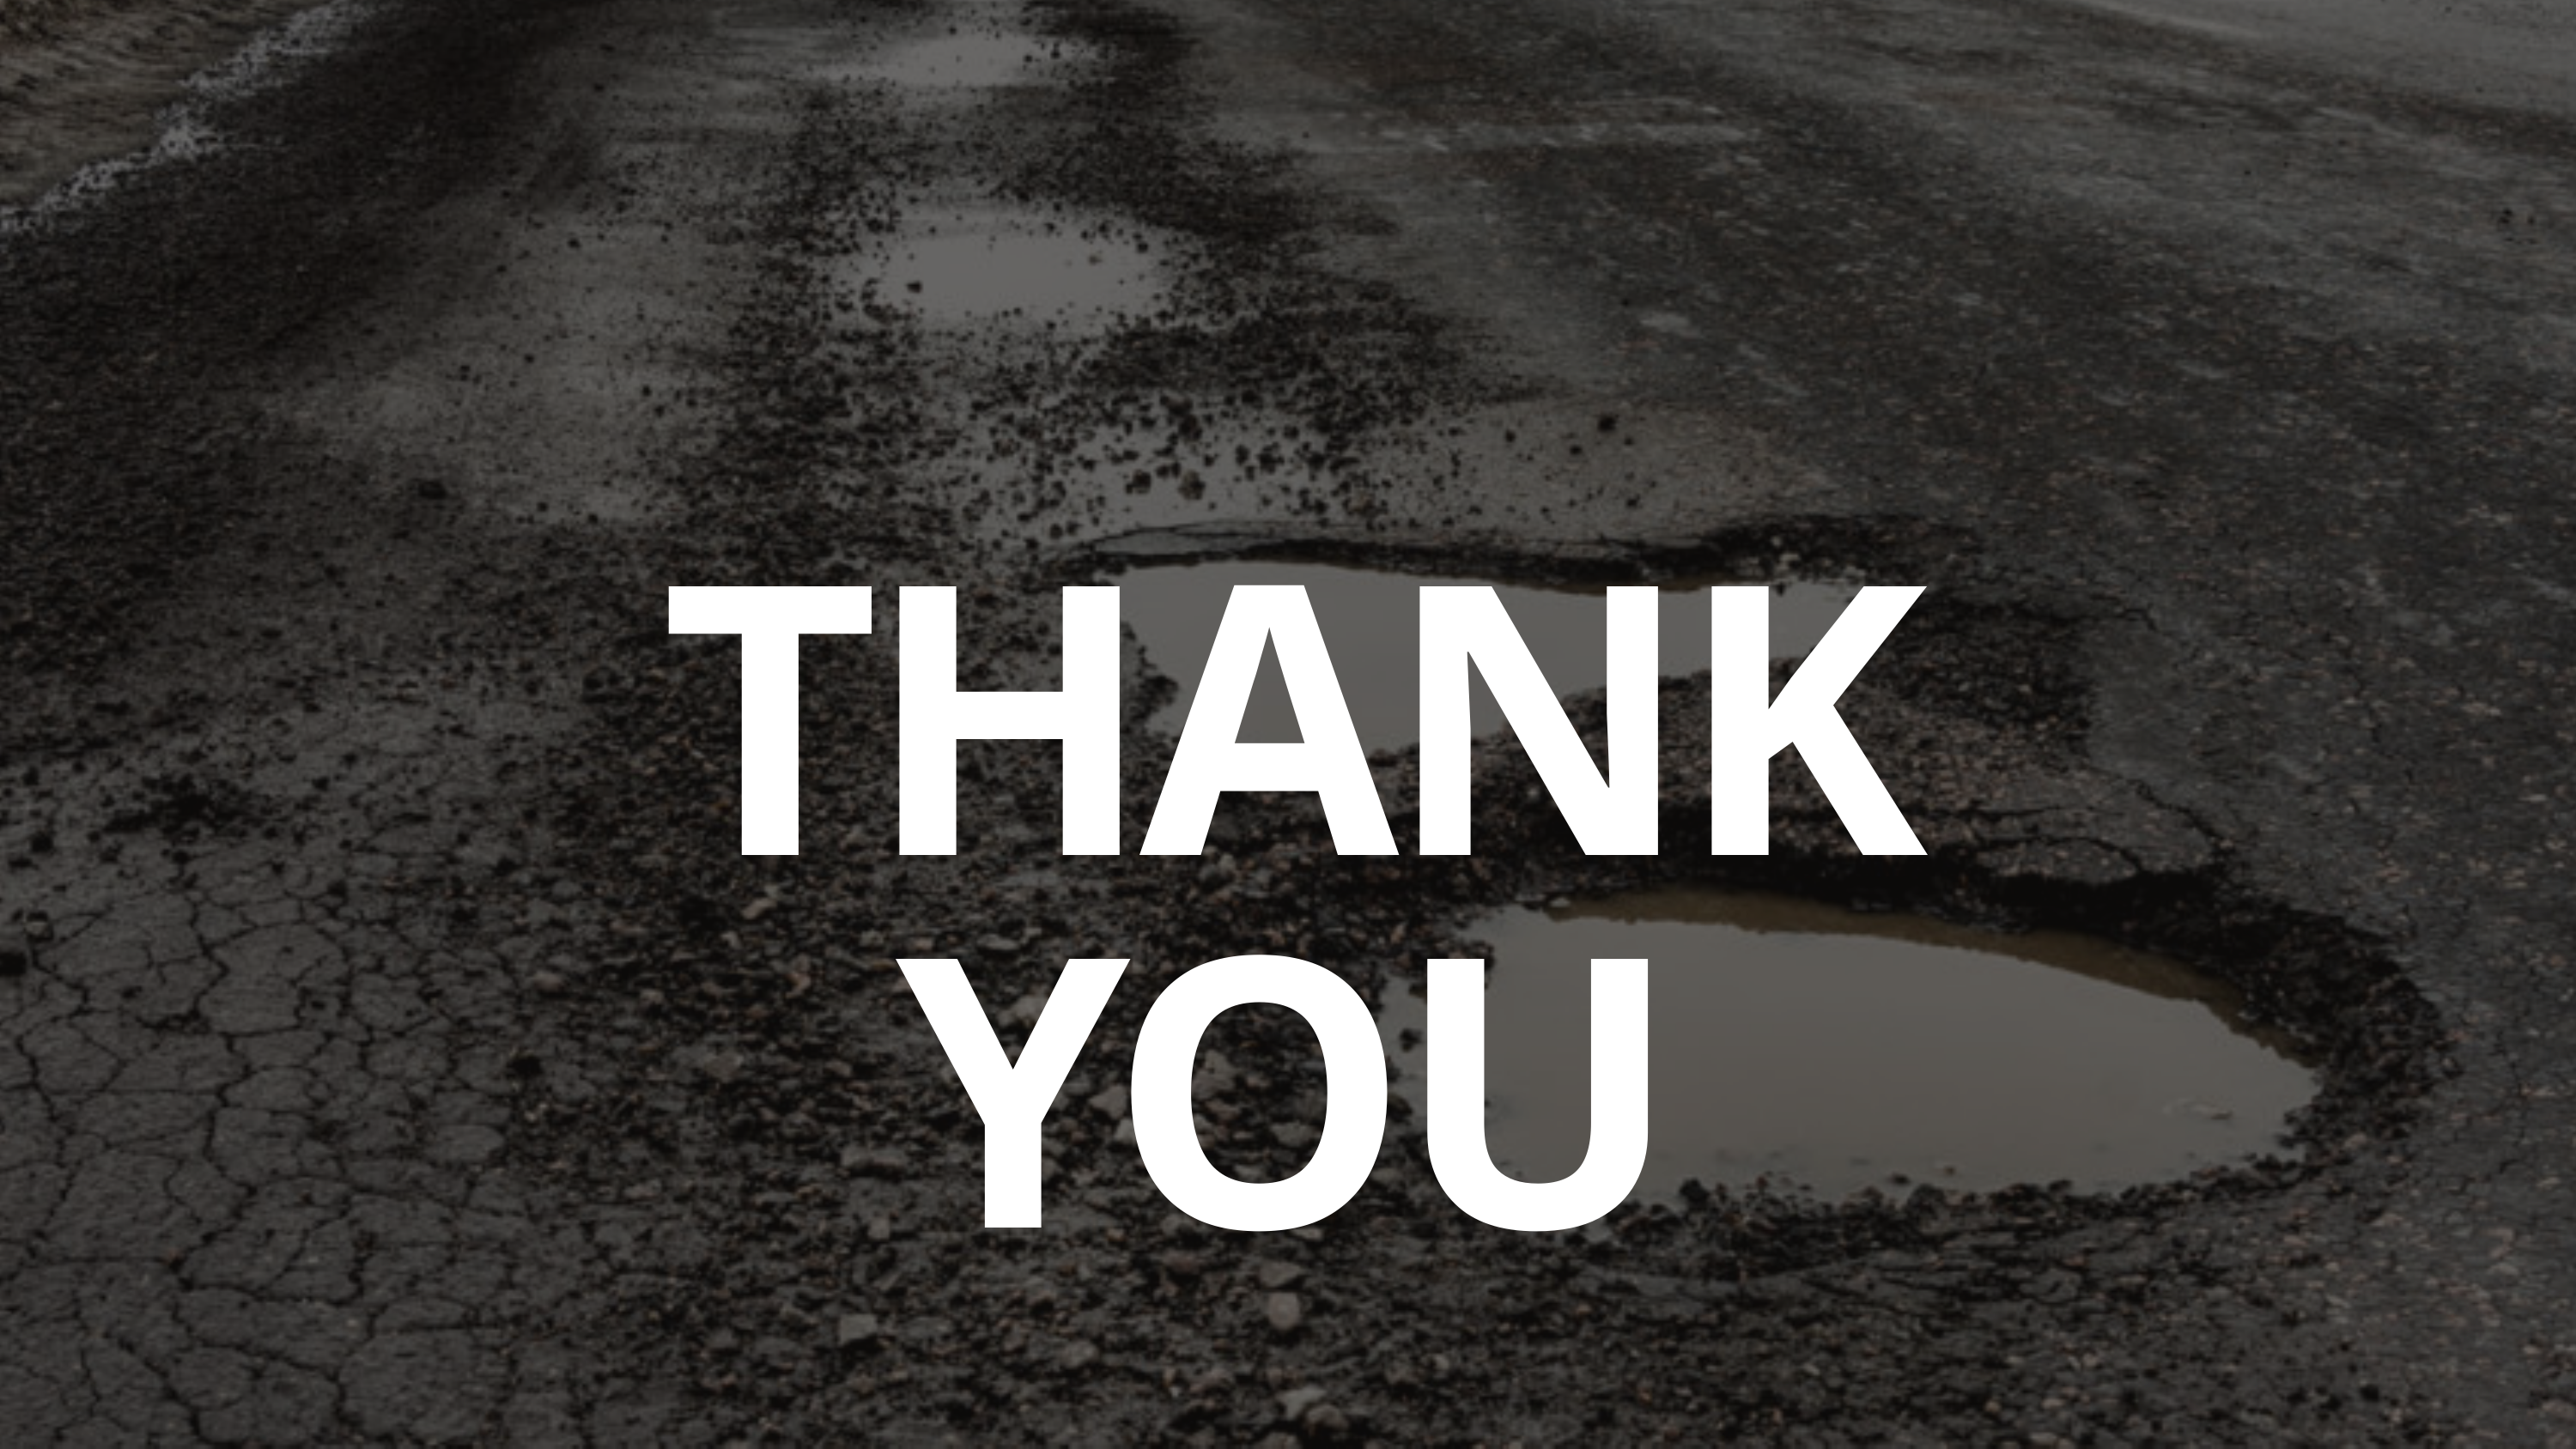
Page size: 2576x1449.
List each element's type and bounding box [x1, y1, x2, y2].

text_box [0, 0, 2576, 1449]
